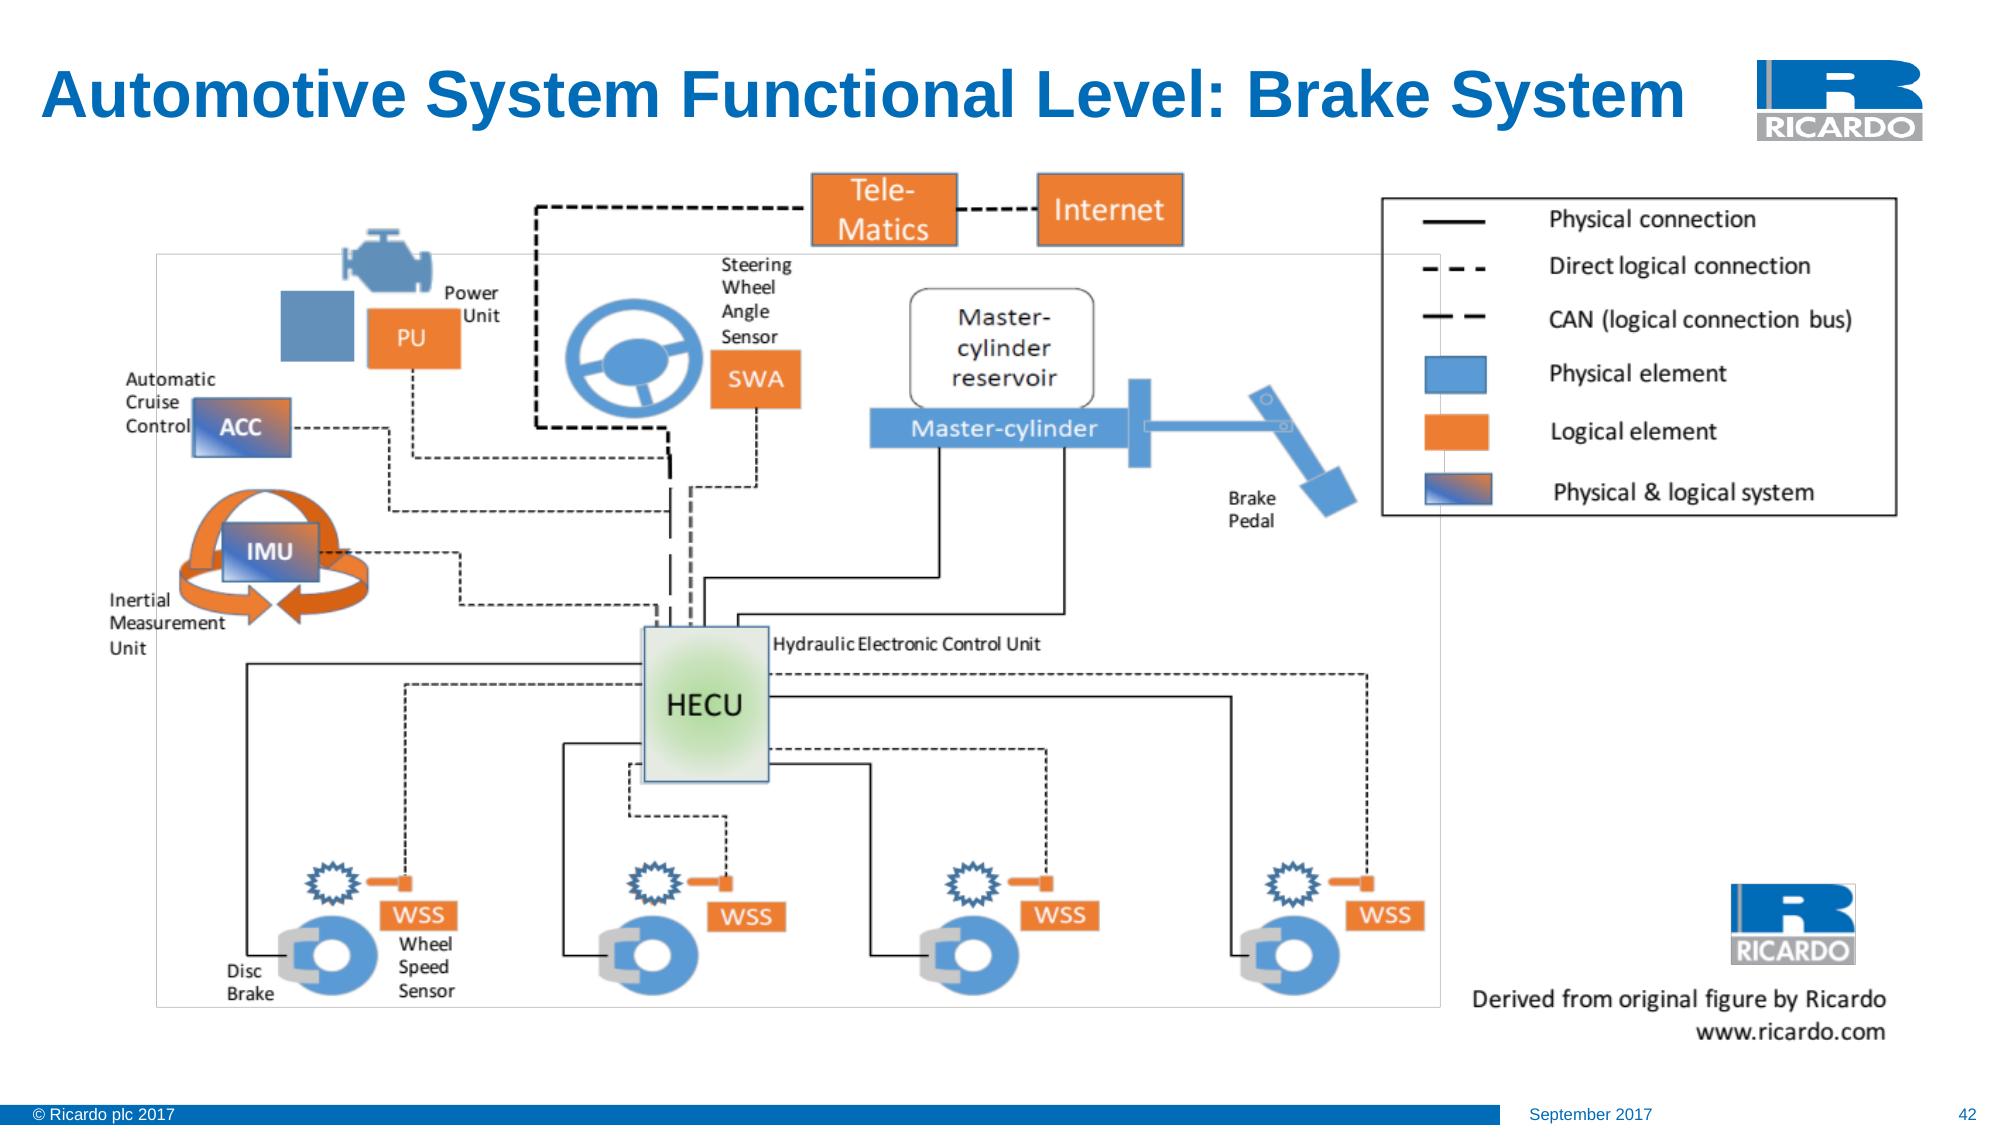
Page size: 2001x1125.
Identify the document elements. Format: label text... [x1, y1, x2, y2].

title Automotive System Functional Level: Brake System [40, 51, 1706, 139]
picture [96, 157, 1904, 1061]
picture [1757, 60, 1923, 141]
